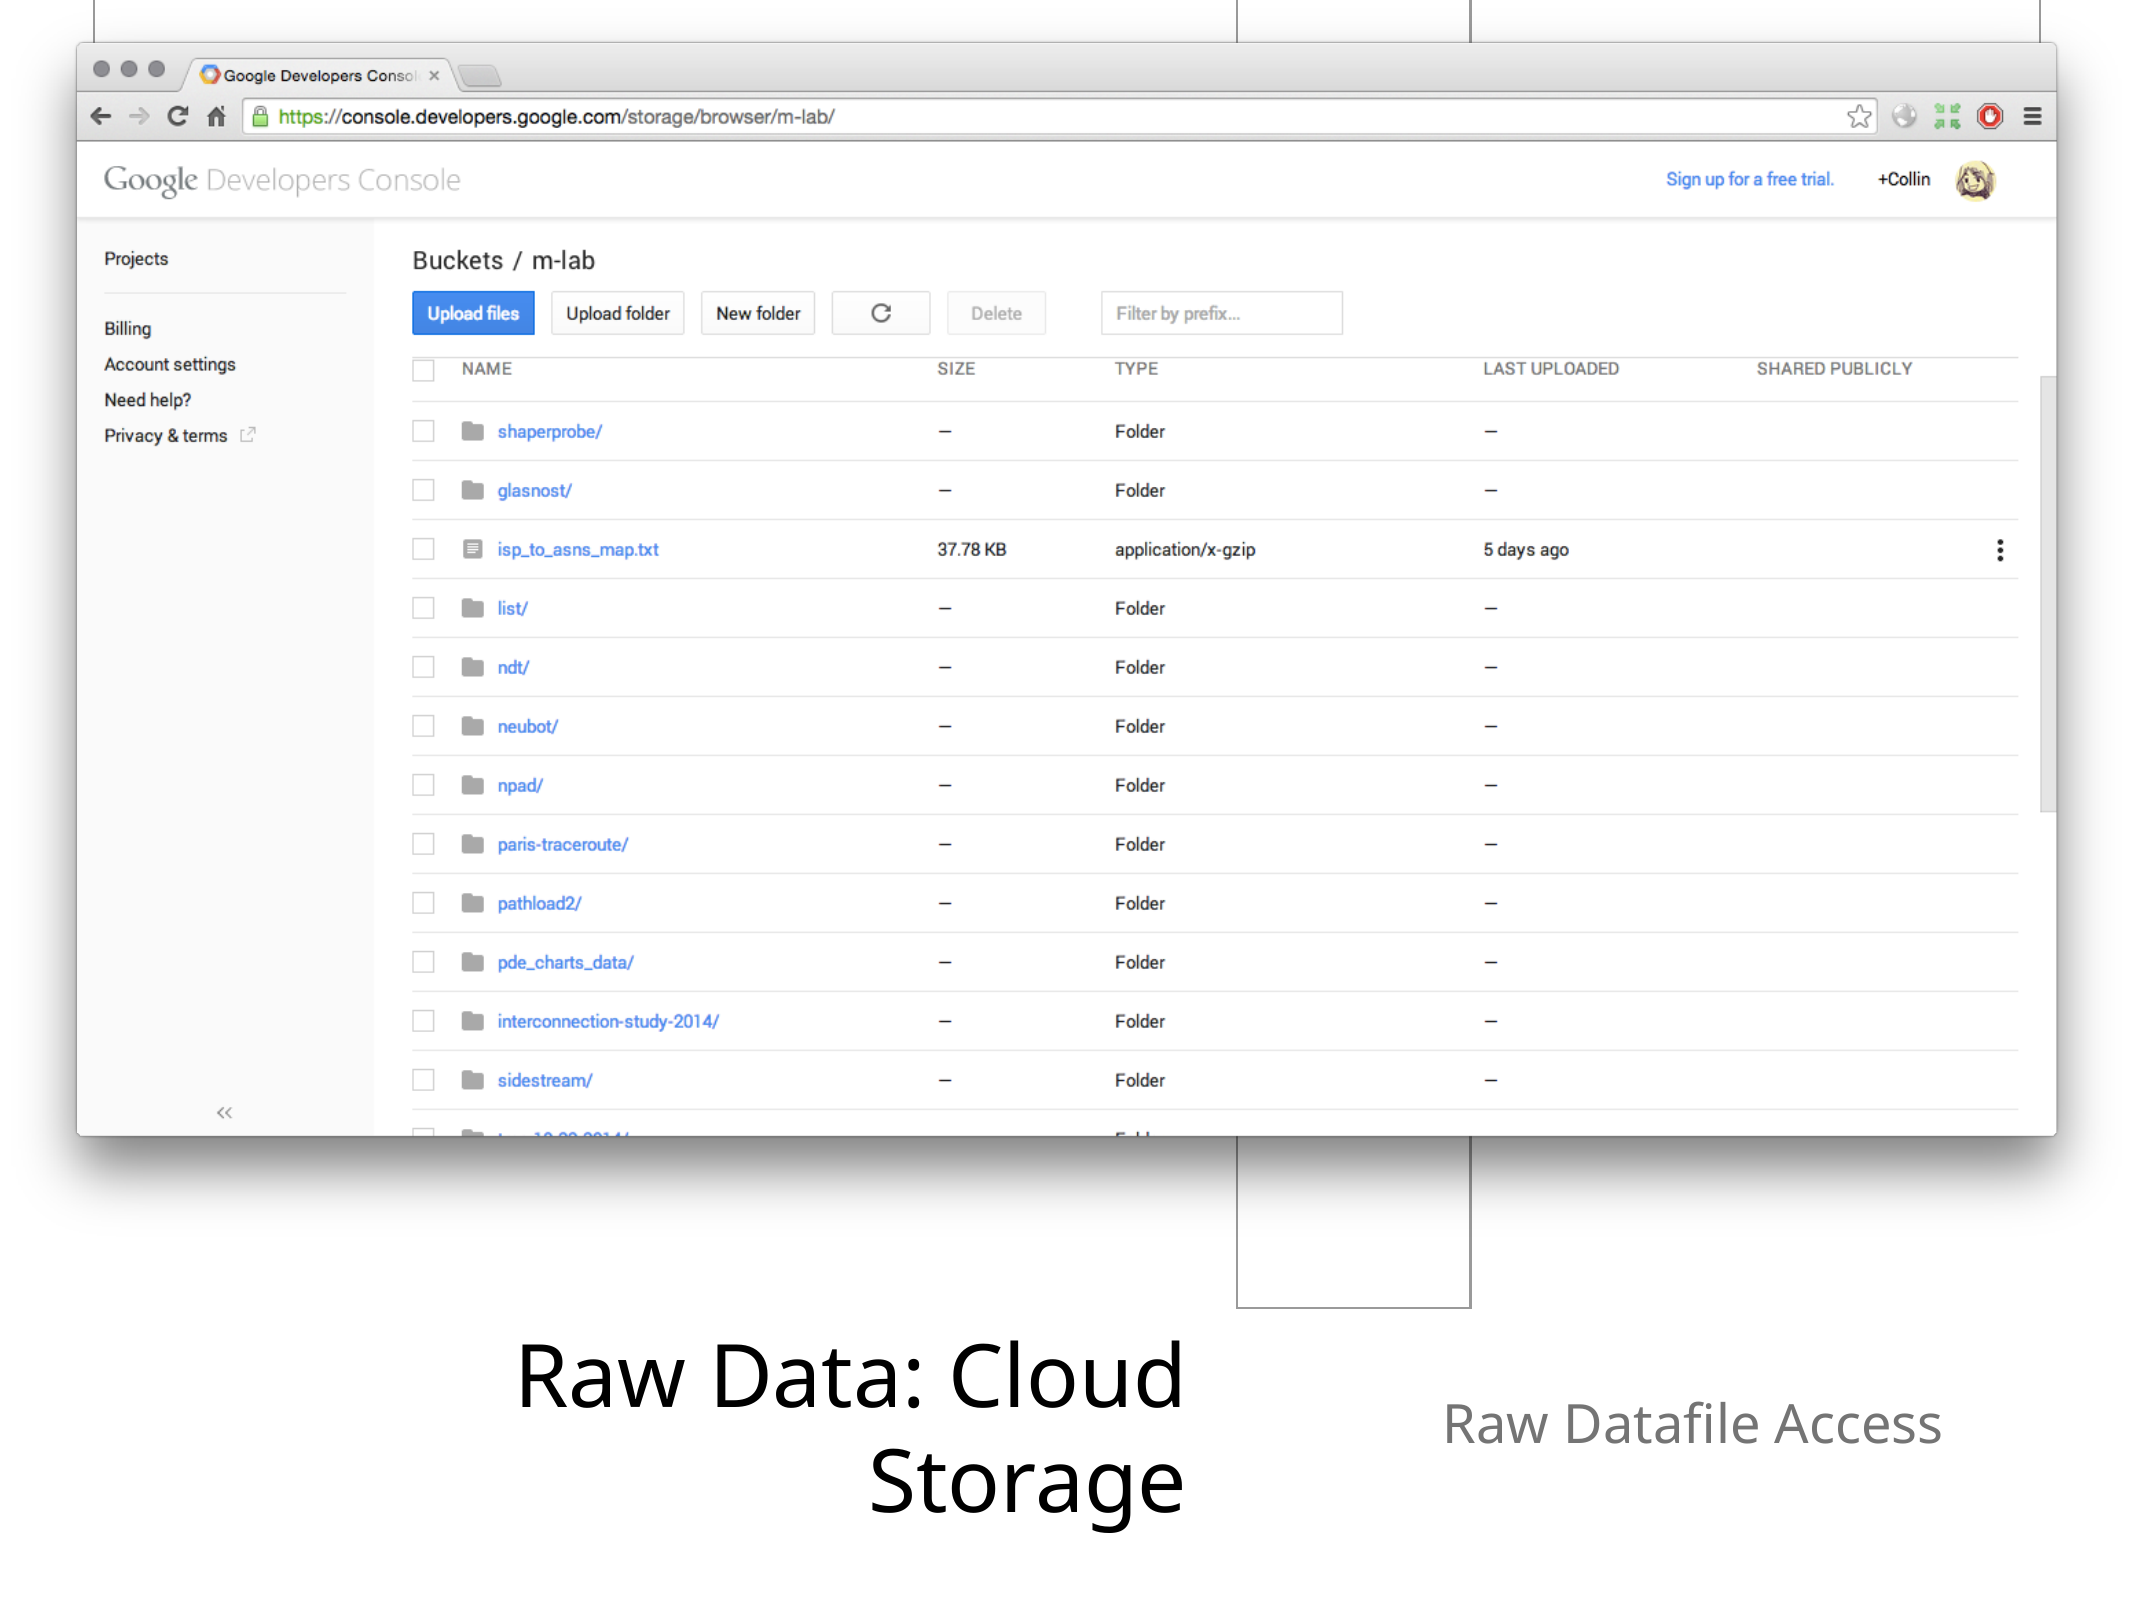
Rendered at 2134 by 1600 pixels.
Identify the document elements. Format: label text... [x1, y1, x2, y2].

text_box Raw Data: Cloud Storage [186, 1285, 1188, 1565]
picture [0, 0, 2134, 1246]
text_box Raw Datafile Access [1287, 1389, 2100, 1473]
